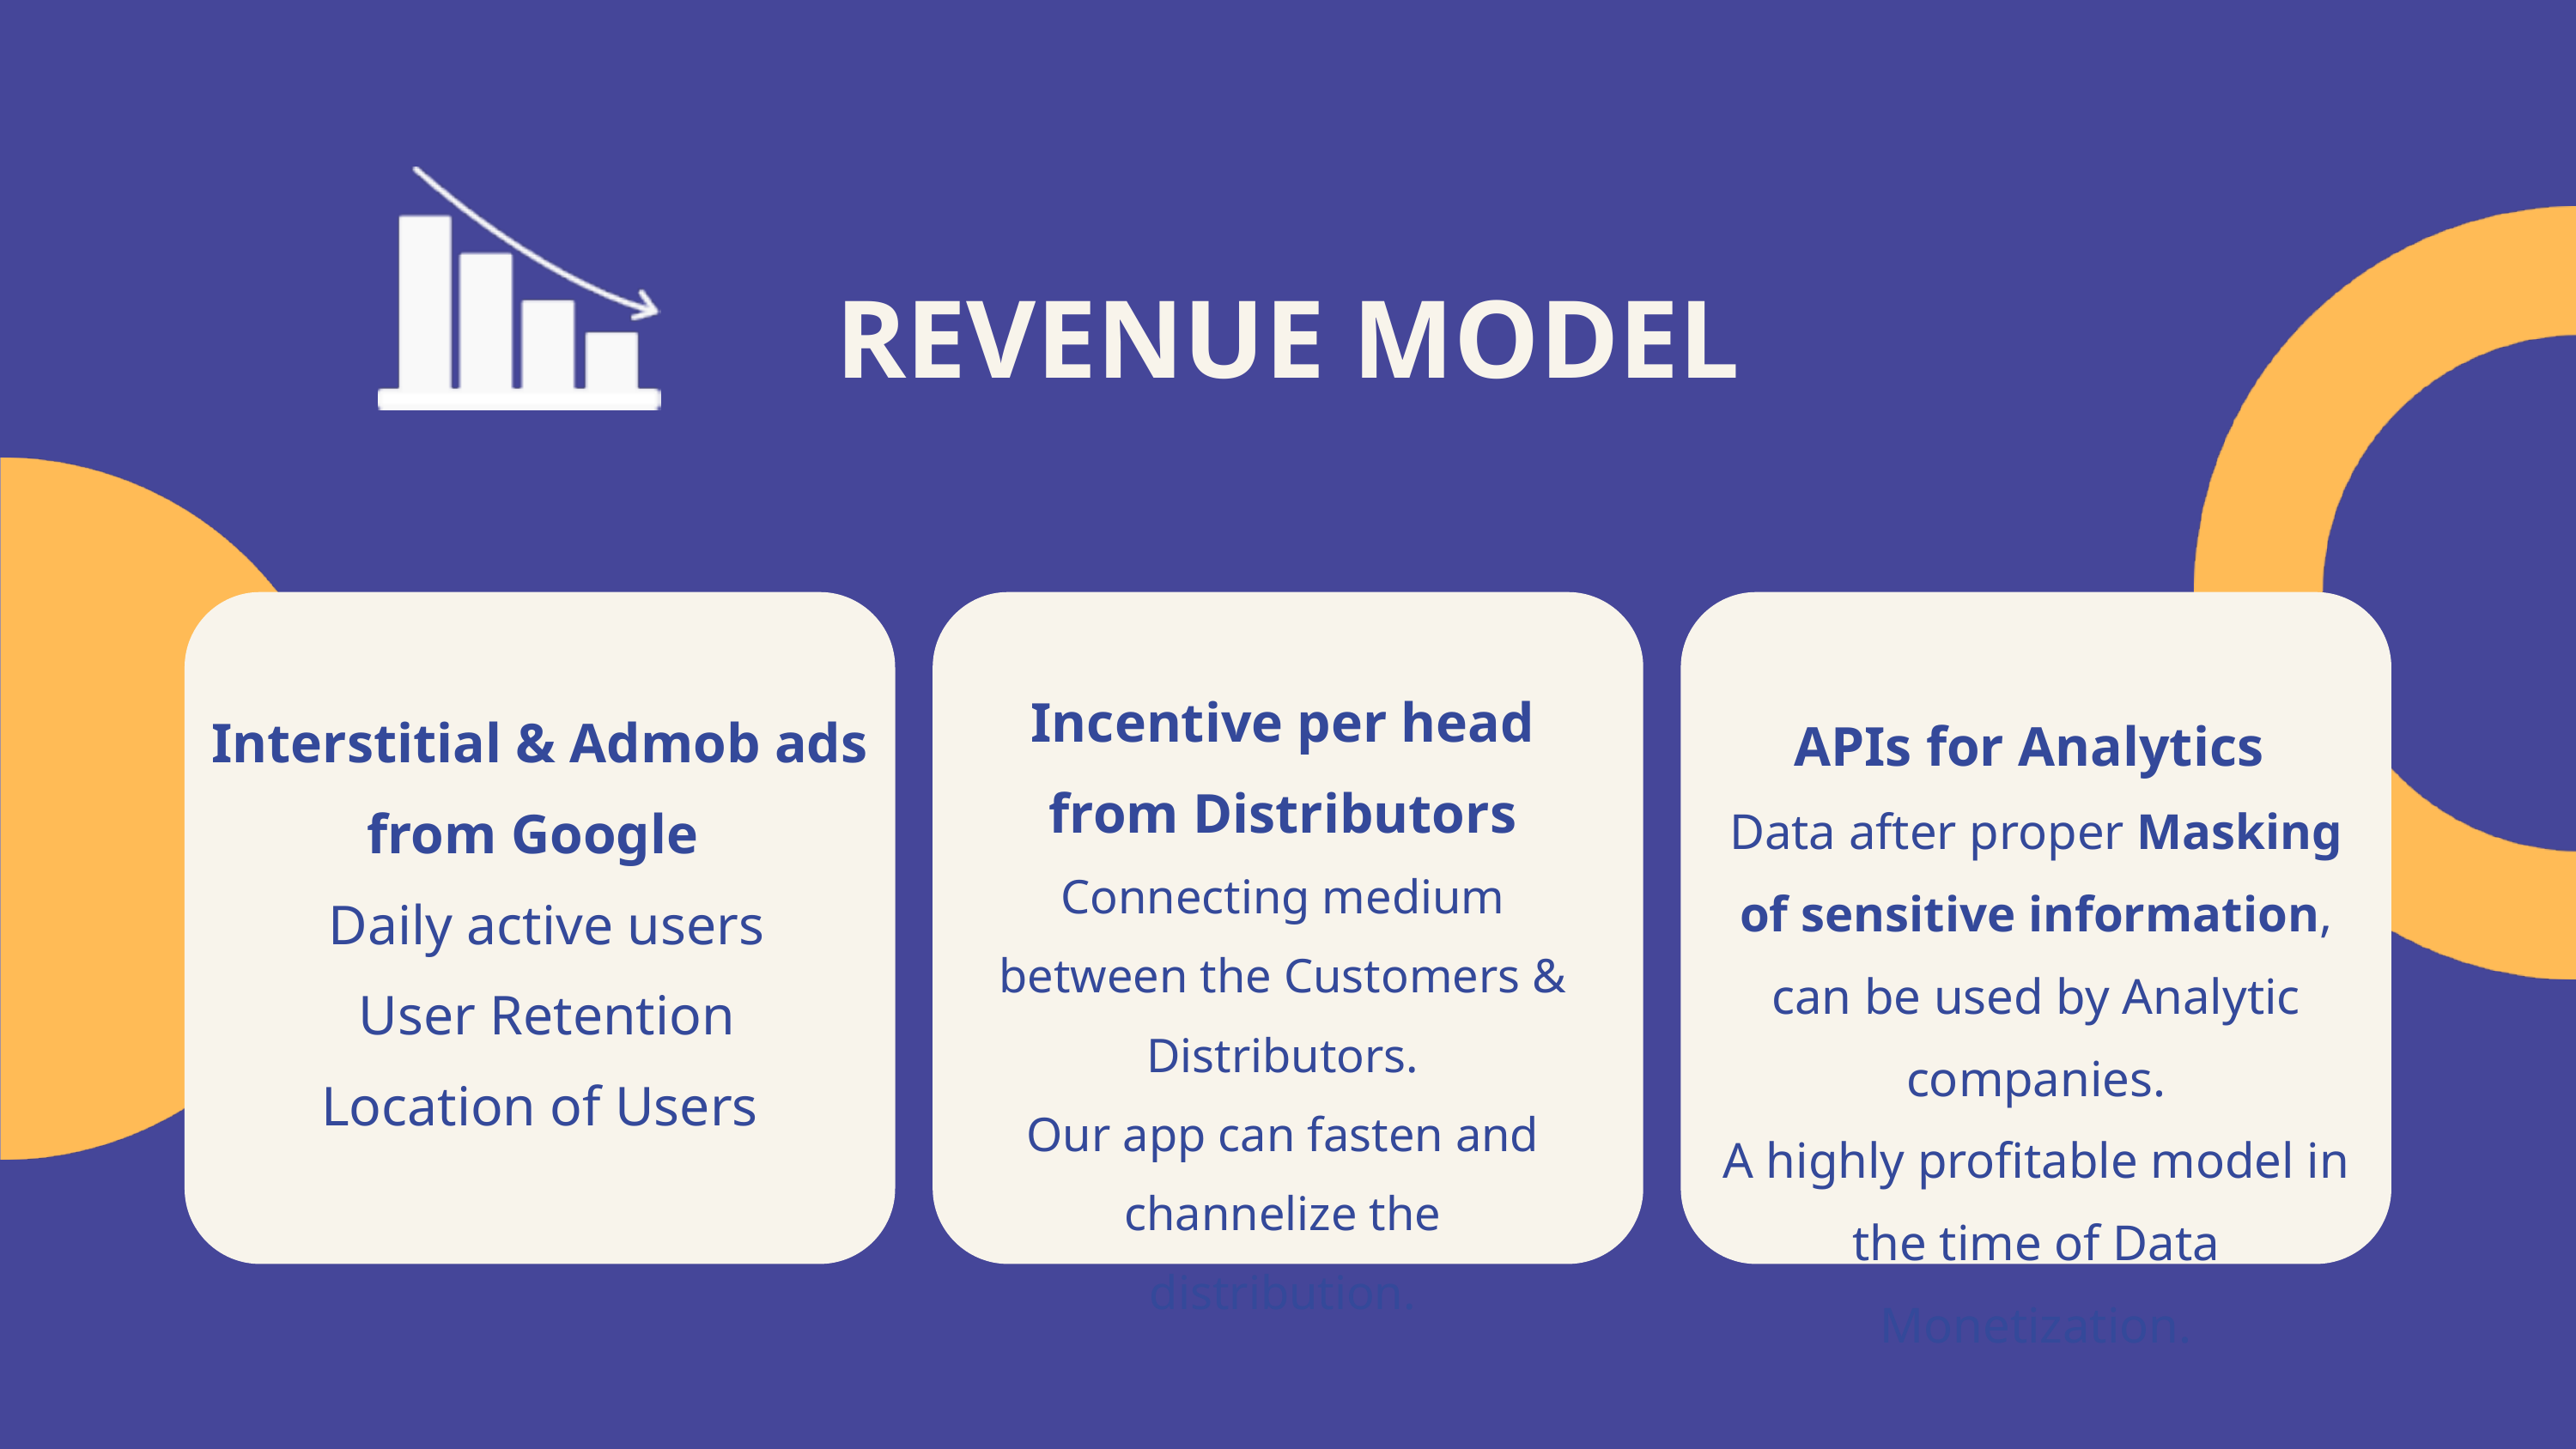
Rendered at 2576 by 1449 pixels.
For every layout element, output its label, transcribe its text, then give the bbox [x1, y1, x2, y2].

text_box [1680, 591, 2391, 1264]
picture [1997, 206, 2576, 979]
picture [0, 458, 527, 1160]
text_box APIs for Analytics Data after proper Masking of sensitive information, can be used by Analytic companies. A highly profitable model in the time of Data Monetization. [1705, 685, 2367, 1027]
text_box Incentive per head from Distributors Connecting medium between the Customers & Distributors. Our app can fasten and channelize the distribution. [986, 661, 1580, 1003]
picture [378, 167, 662, 411]
text_box [933, 591, 1643, 1264]
text_box [184, 591, 896, 1264]
text_box Interstitial & Admob ads from Google Daily active users User Retention Location of Users [209, 682, 871, 1055]
text_box REVENUE MODEL [665, 232, 2036, 345]
